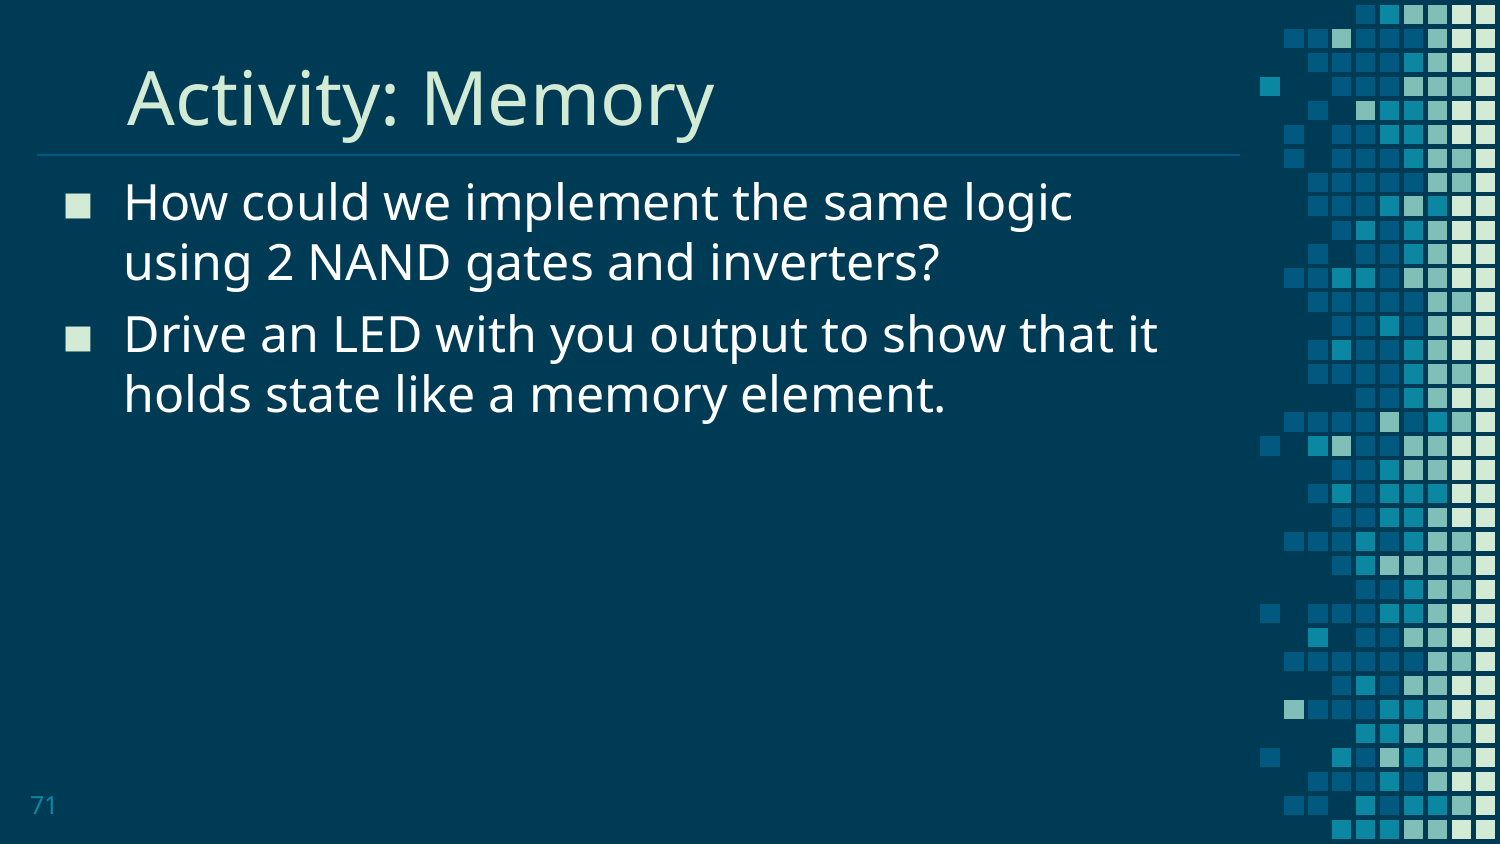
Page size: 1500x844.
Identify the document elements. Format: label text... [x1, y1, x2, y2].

slide_number 71 [15, 774, 105, 839]
title Activity: Memory [112, 14, 1222, 155]
list How could we implement the same logic using 2 NAND gates and inverters? Drive an LED with you output to show that it holds state like a memory element. [33, 155, 1232, 751]
